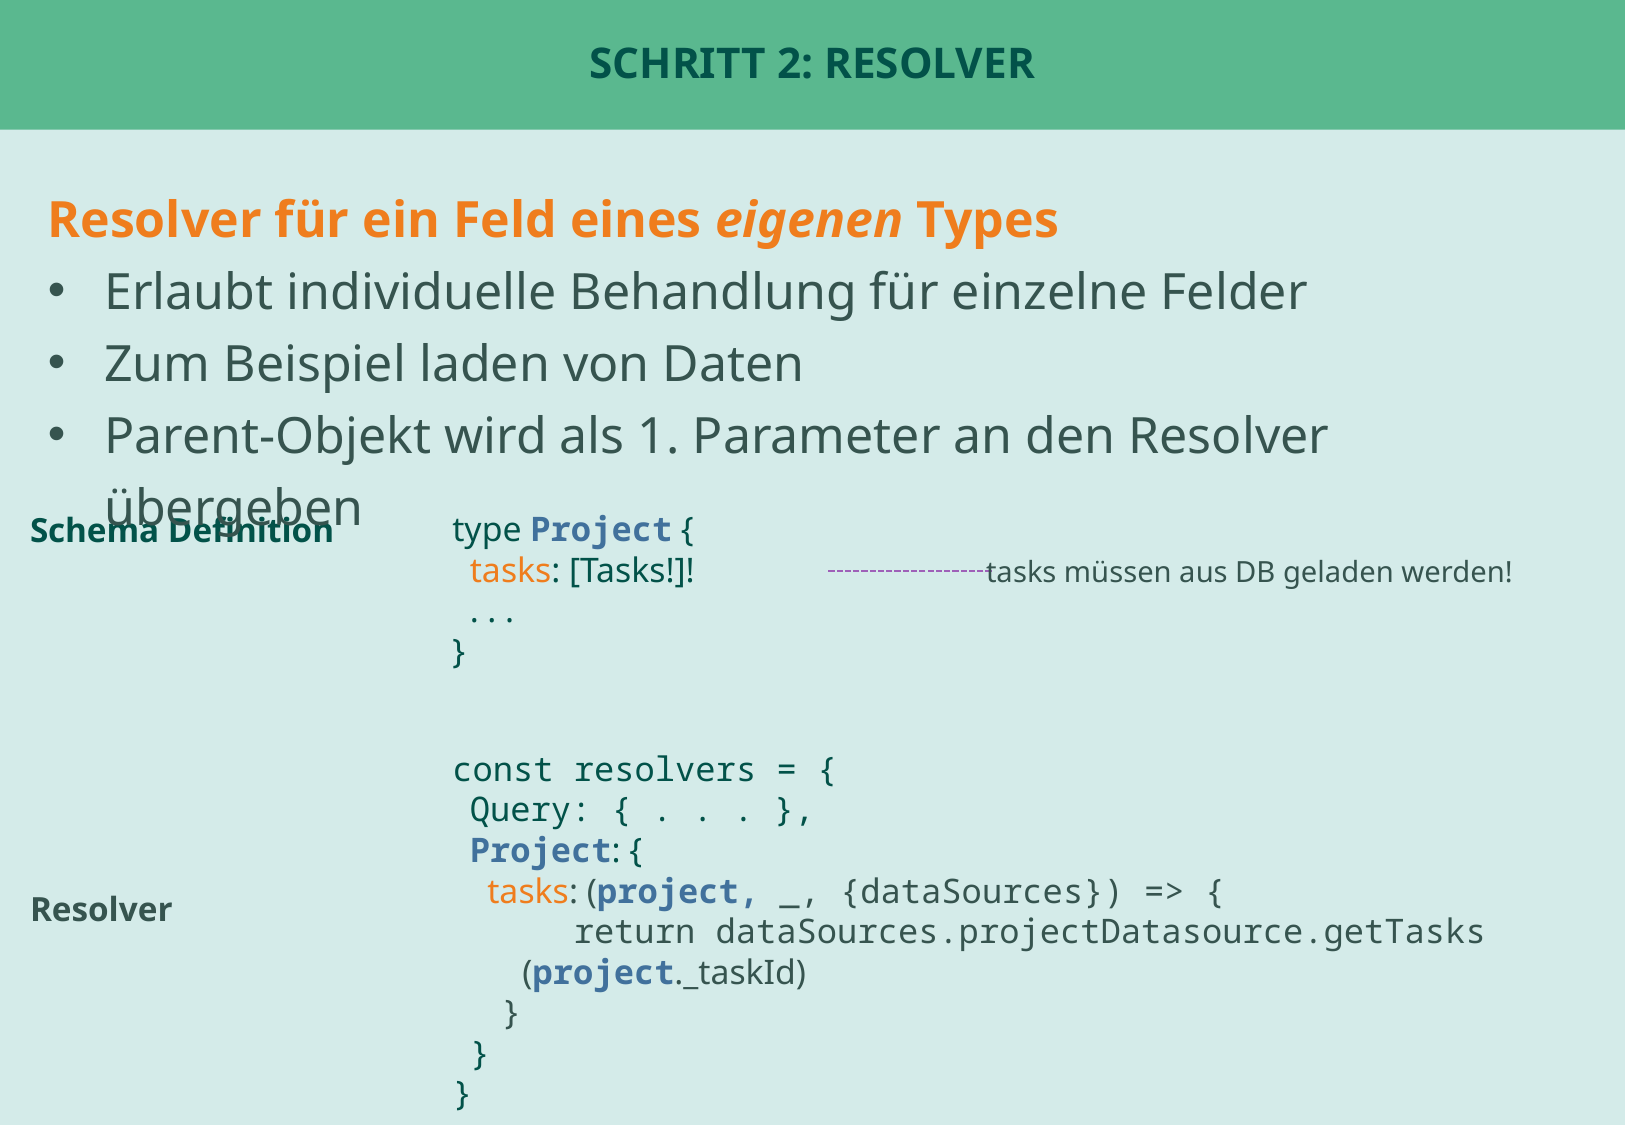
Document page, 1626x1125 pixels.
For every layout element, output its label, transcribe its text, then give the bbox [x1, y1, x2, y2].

text_box Schema Definition [15, 501, 416, 557]
text_box Resolver [15, 881, 416, 936]
text_box Resolver für ein Feld eines eigenen Types Erlaubt individuelle Behandlung für einzelne Felder Zum Beispiel laden von Daten Parent-Objekt wird als 1. Parameter an den Resolver übergeben [33, 168, 1592, 543]
title Schritt 2: Resolver [0, 0, 1625, 130]
text_box tasks müssen aus DB geladen werden! [971, 545, 1528, 596]
text_box const resolvers = { Query: { . . . }, Project: { tasks: (project, _, {dataSources}) => { return dataSources.projectDatasource.getTasks (project._taskId) } } } [452, 747, 1625, 1113]
text_box type Project { tasks: [Tasks!]! . . . } [452, 507, 1555, 752]
